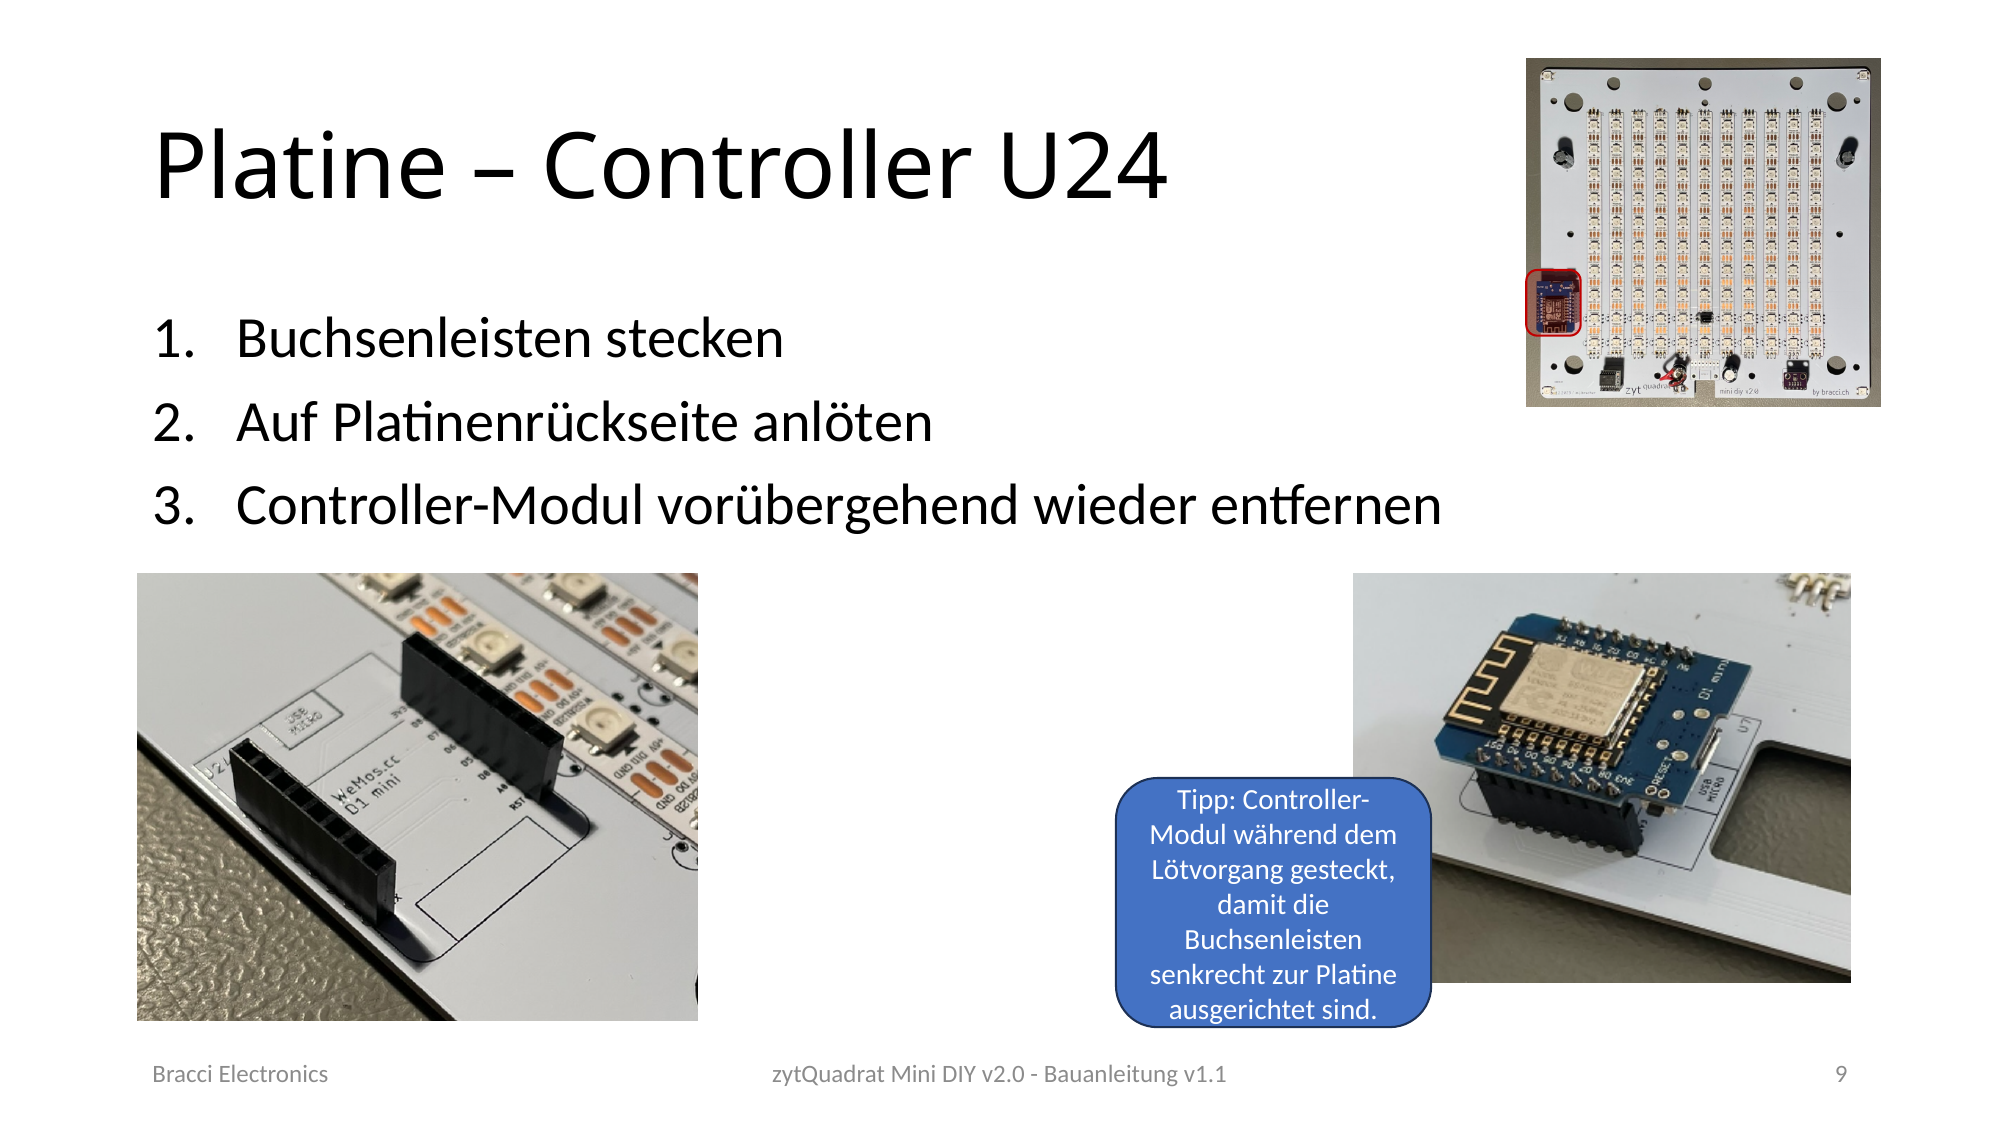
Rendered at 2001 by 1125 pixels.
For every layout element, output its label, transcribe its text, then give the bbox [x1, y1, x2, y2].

text_box Tipp: Controller-Modul während dem Lötvorgang gesteckt, damit die Buchsenleisten senkrecht zur Platine ausgerichtet sind. [1114, 776, 1433, 1029]
slide_number Bracci Electronics [137, 1042, 588, 1103]
picture [1526, 58, 1881, 407]
title Platine – Controller U24 [137, 59, 1526, 278]
picture [137, 573, 698, 1021]
slide_number 9 [1412, 1042, 1863, 1103]
footer zytQuadrat Mini DIY v2.0 - Bauanleitung v1.1 [662, 1042, 1338, 1103]
picture [1353, 573, 1851, 983]
list Buchsenleisten stecken Auf Platinenrückseite anlöten Controller-Modul vorübergehend wieder entfernen [137, 299, 1863, 1014]
